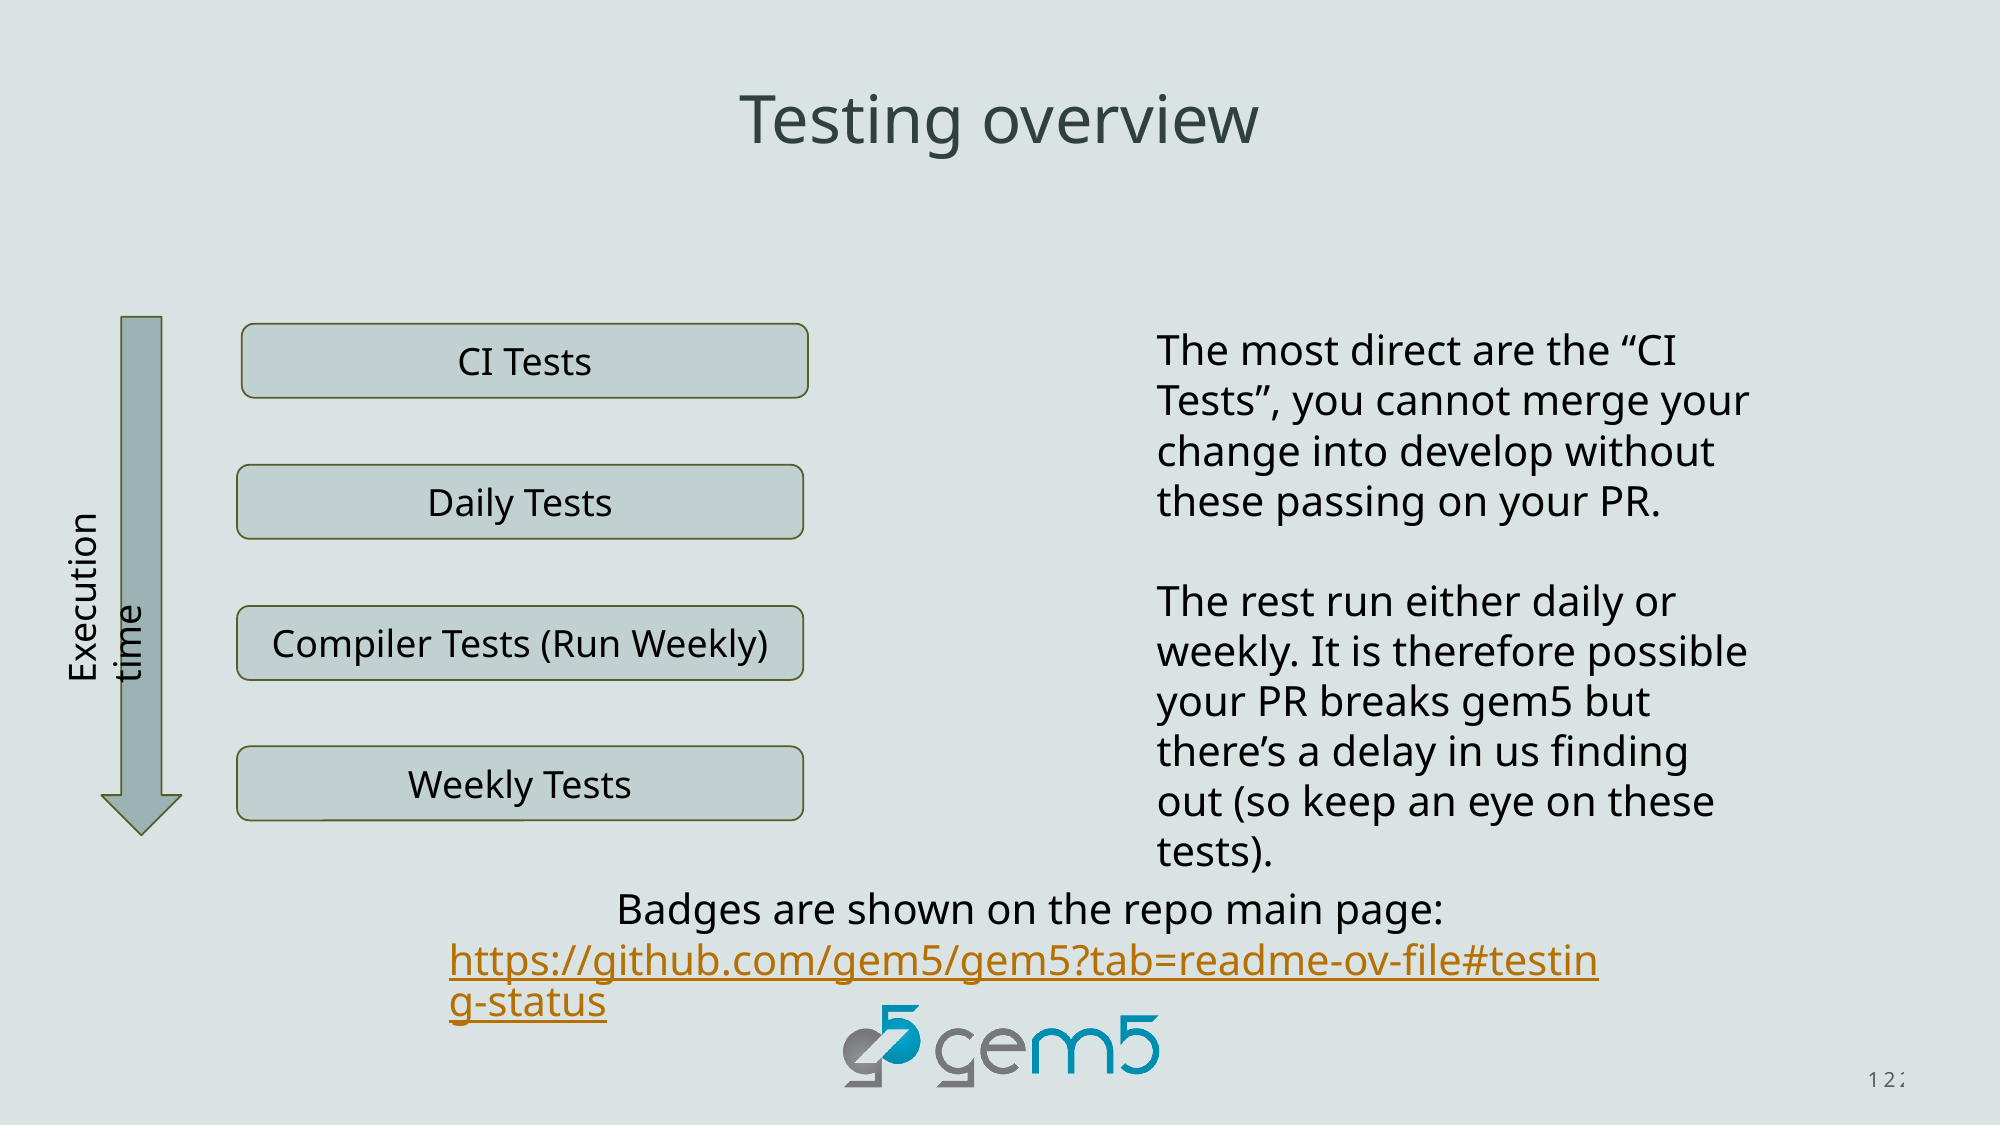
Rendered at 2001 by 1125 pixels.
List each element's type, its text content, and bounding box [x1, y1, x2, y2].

slide_number 122 [1637, 1042, 1927, 1119]
text_box [100, 315, 183, 836]
text_box Weekly Tests [236, 745, 805, 822]
text_box Daily Tests [236, 463, 805, 540]
text_box Badges are shown on the repo main page: https://github.com/gem5/gem5?tab=readme-ov-file#testing-status [433, 875, 1638, 1048]
text_box Testing overview [162, 64, 1838, 164]
picture [807, 965, 1193, 1120]
text_box Compiler Tests (Run Weekly) [236, 605, 805, 681]
text_box The most direct are the “CI Tests”, you cannot merge your change into develop without these passing on your PR. The rest run either daily or weekly. It is therefore possible your PR breaks gem5 but there’s a delay in us finding out (so keep an eye on these tests). [1141, 316, 1768, 882]
text_box CI Tests [240, 322, 809, 399]
text_box Execution time [50, 410, 156, 699]
